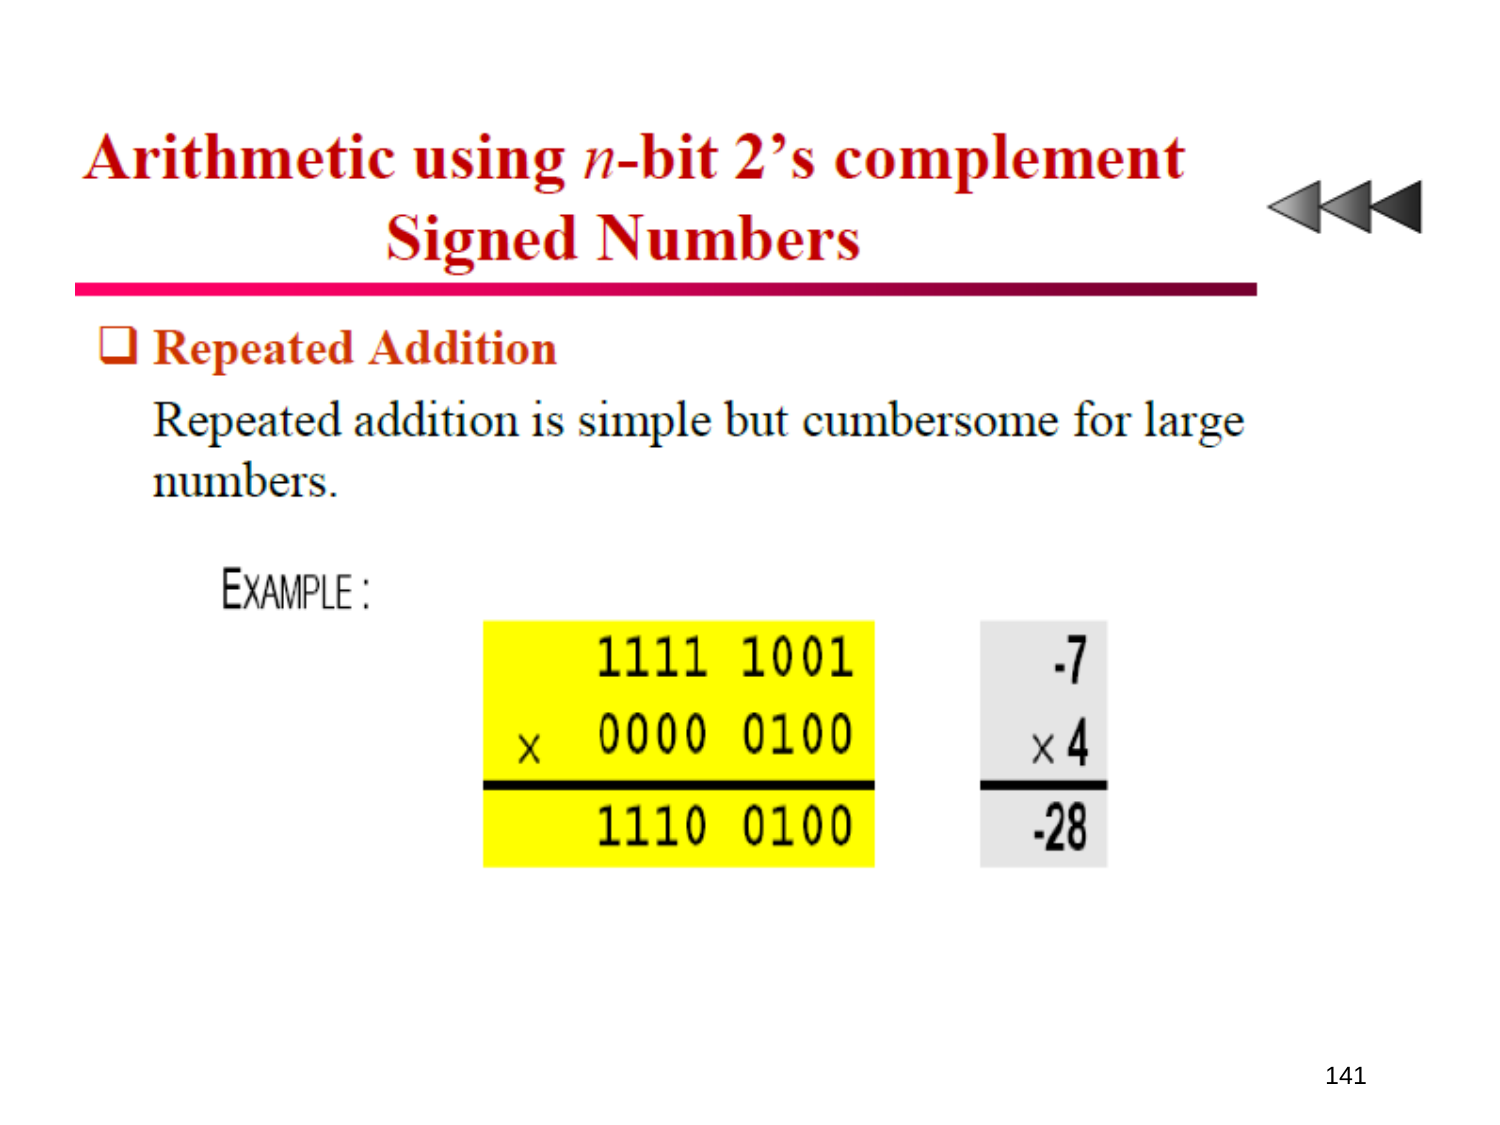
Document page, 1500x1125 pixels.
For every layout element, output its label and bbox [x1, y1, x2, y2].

picture [74, 37, 1425, 1050]
